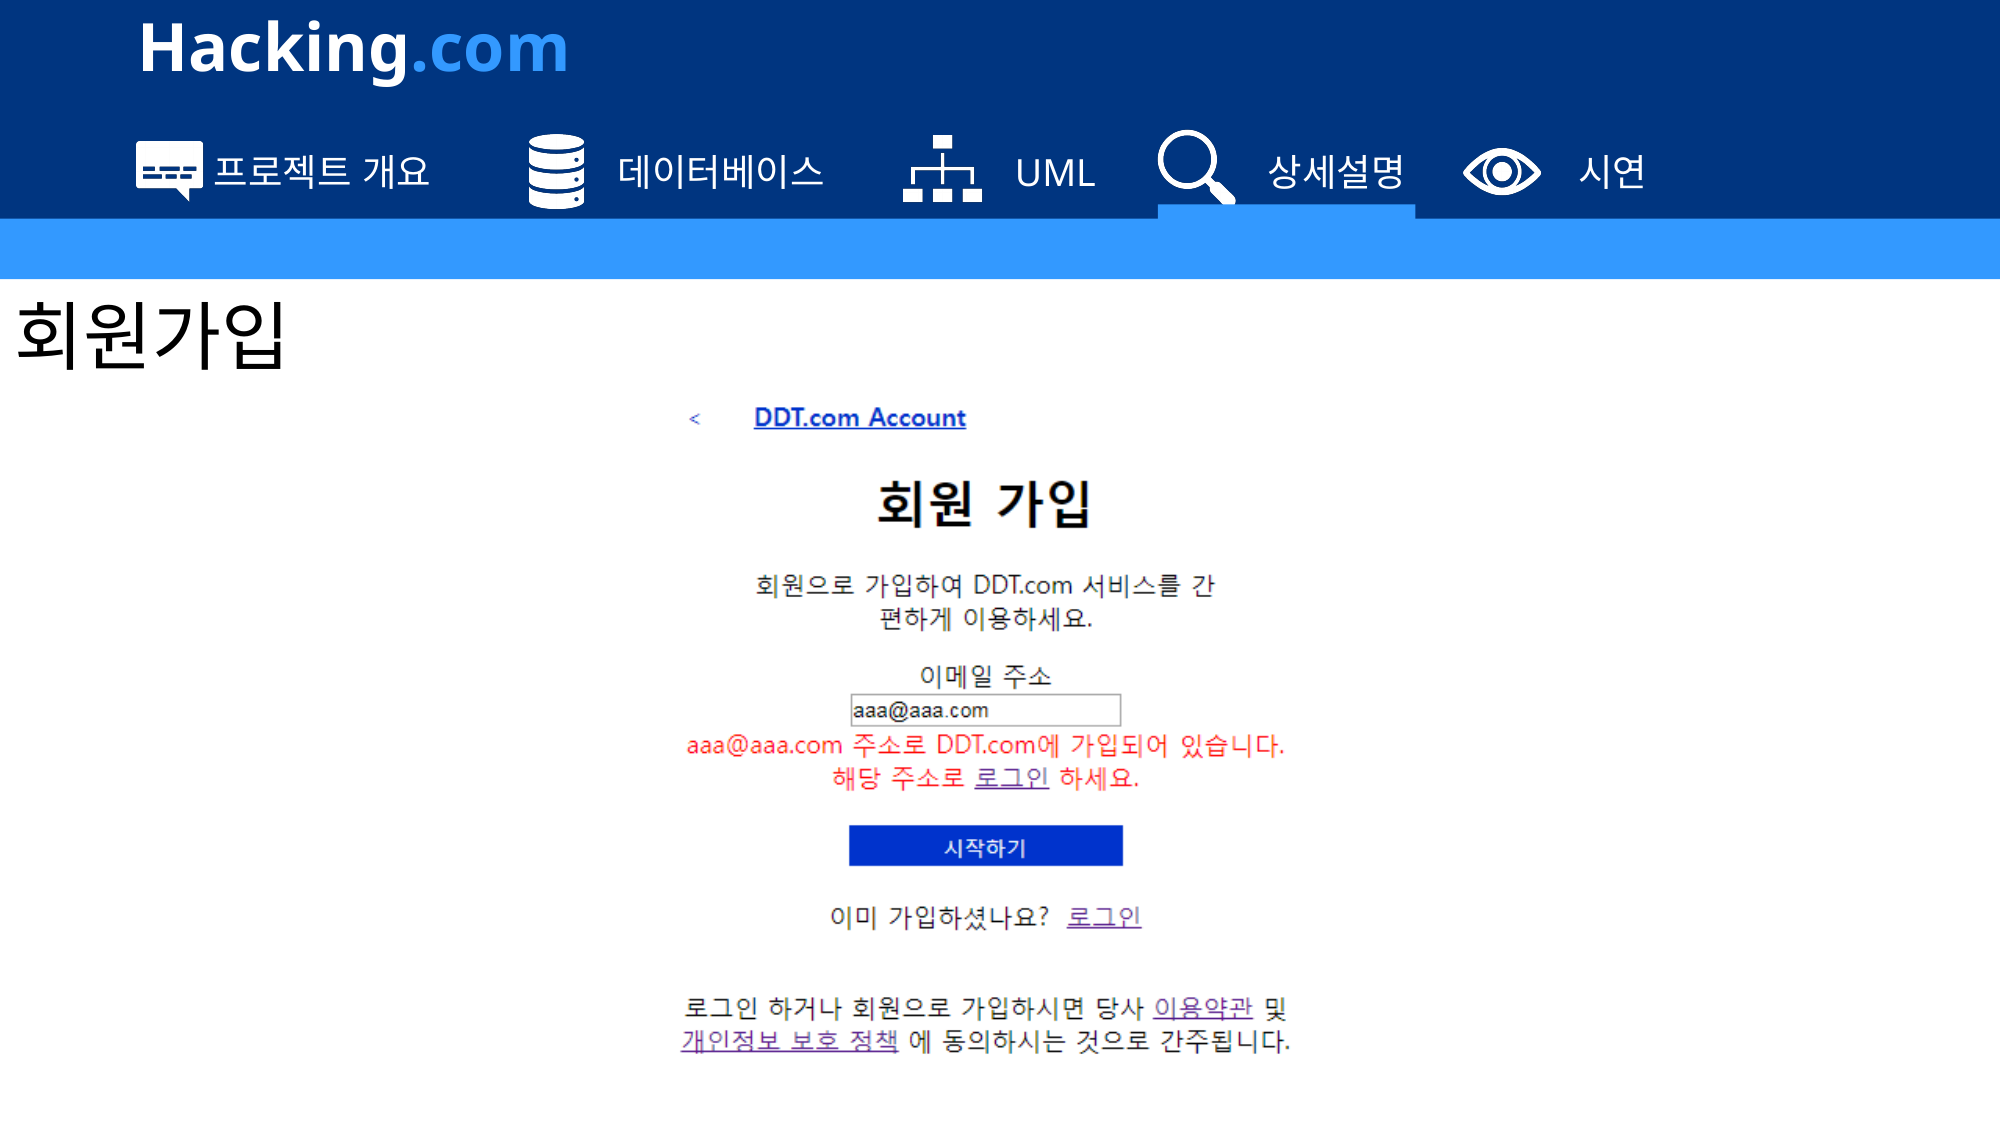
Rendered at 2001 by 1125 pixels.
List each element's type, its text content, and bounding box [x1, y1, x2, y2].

text_box 회원가입 [0, 282, 336, 387]
picture [571, 356, 1408, 1125]
picture [0, 0, 2000, 219]
text_box [0, 219, 2000, 280]
